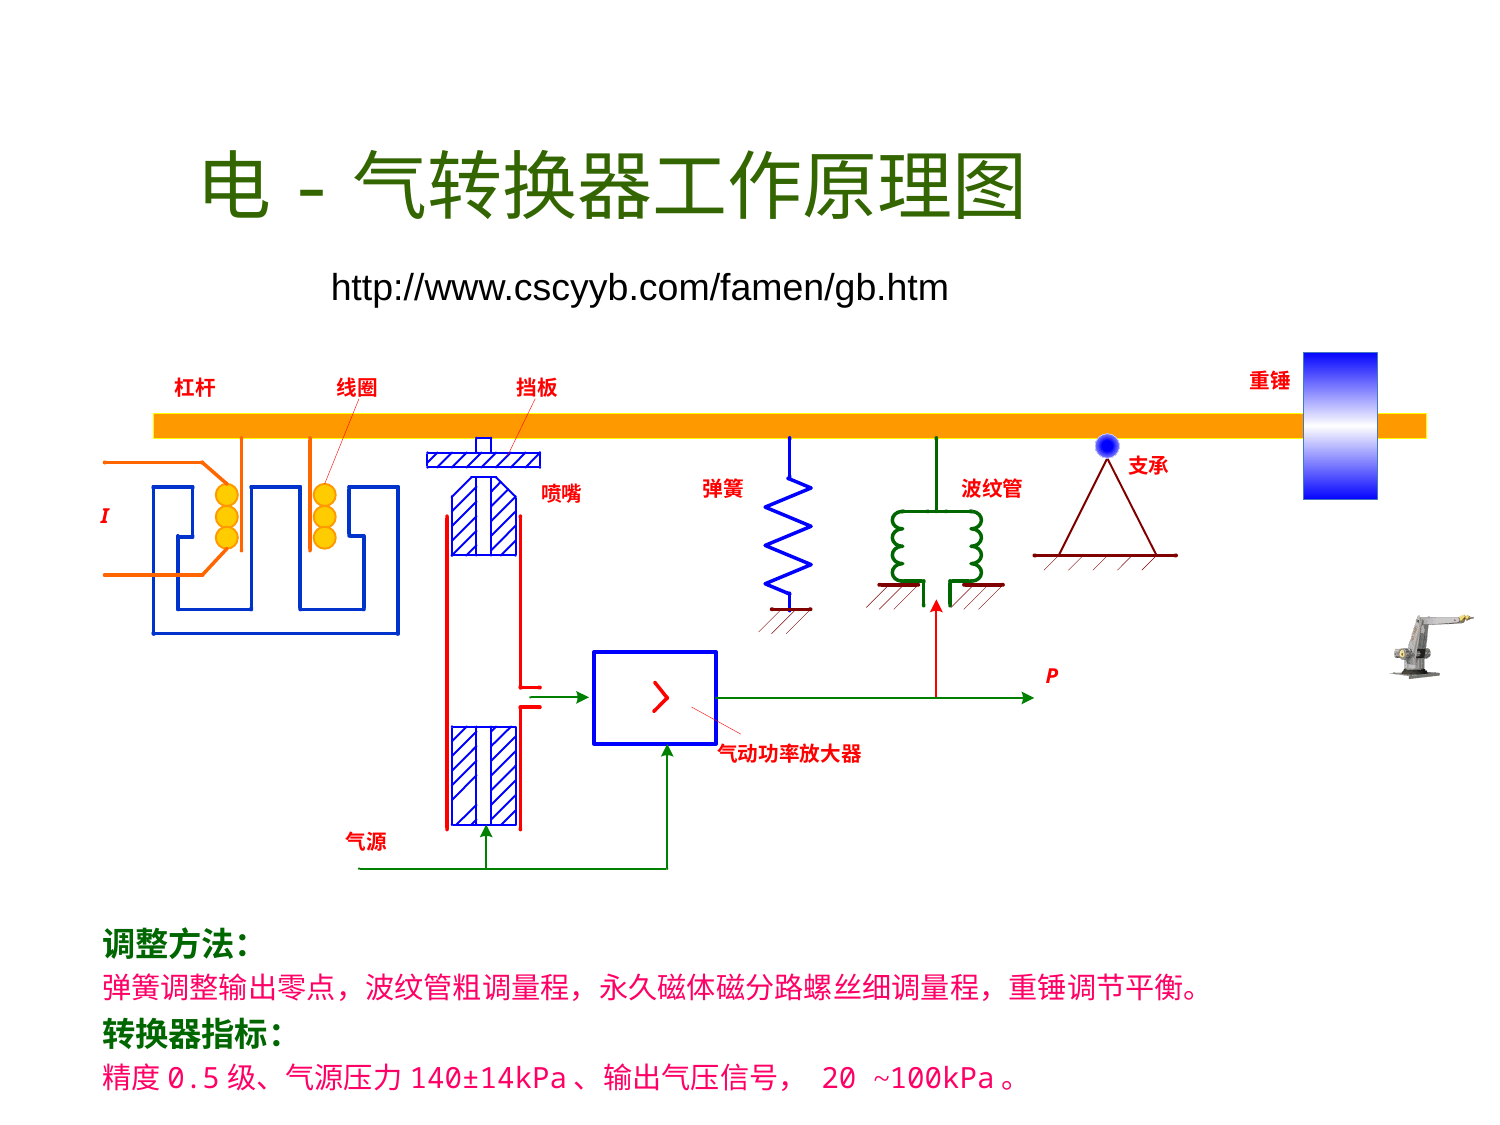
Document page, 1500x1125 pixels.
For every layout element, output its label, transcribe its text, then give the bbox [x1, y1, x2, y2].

text_box 调整方法： 弹簧调整输出零点，波纹管粗调量程，永久磁体磁分路螺丝细调量程，重锤调节平衡。 转换器指标： 精度0.5级、气源压力140±14kPa、输出气压信号， 20 ~100kPa。 [87, 907, 1229, 1102]
text_box http://www.cscyyb.com/famen/gb.htm [316, 255, 965, 315]
title 电-气转换器工作原理图 [180, 133, 1311, 233]
picture [1387, 609, 1476, 680]
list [76, 349, 1429, 886]
